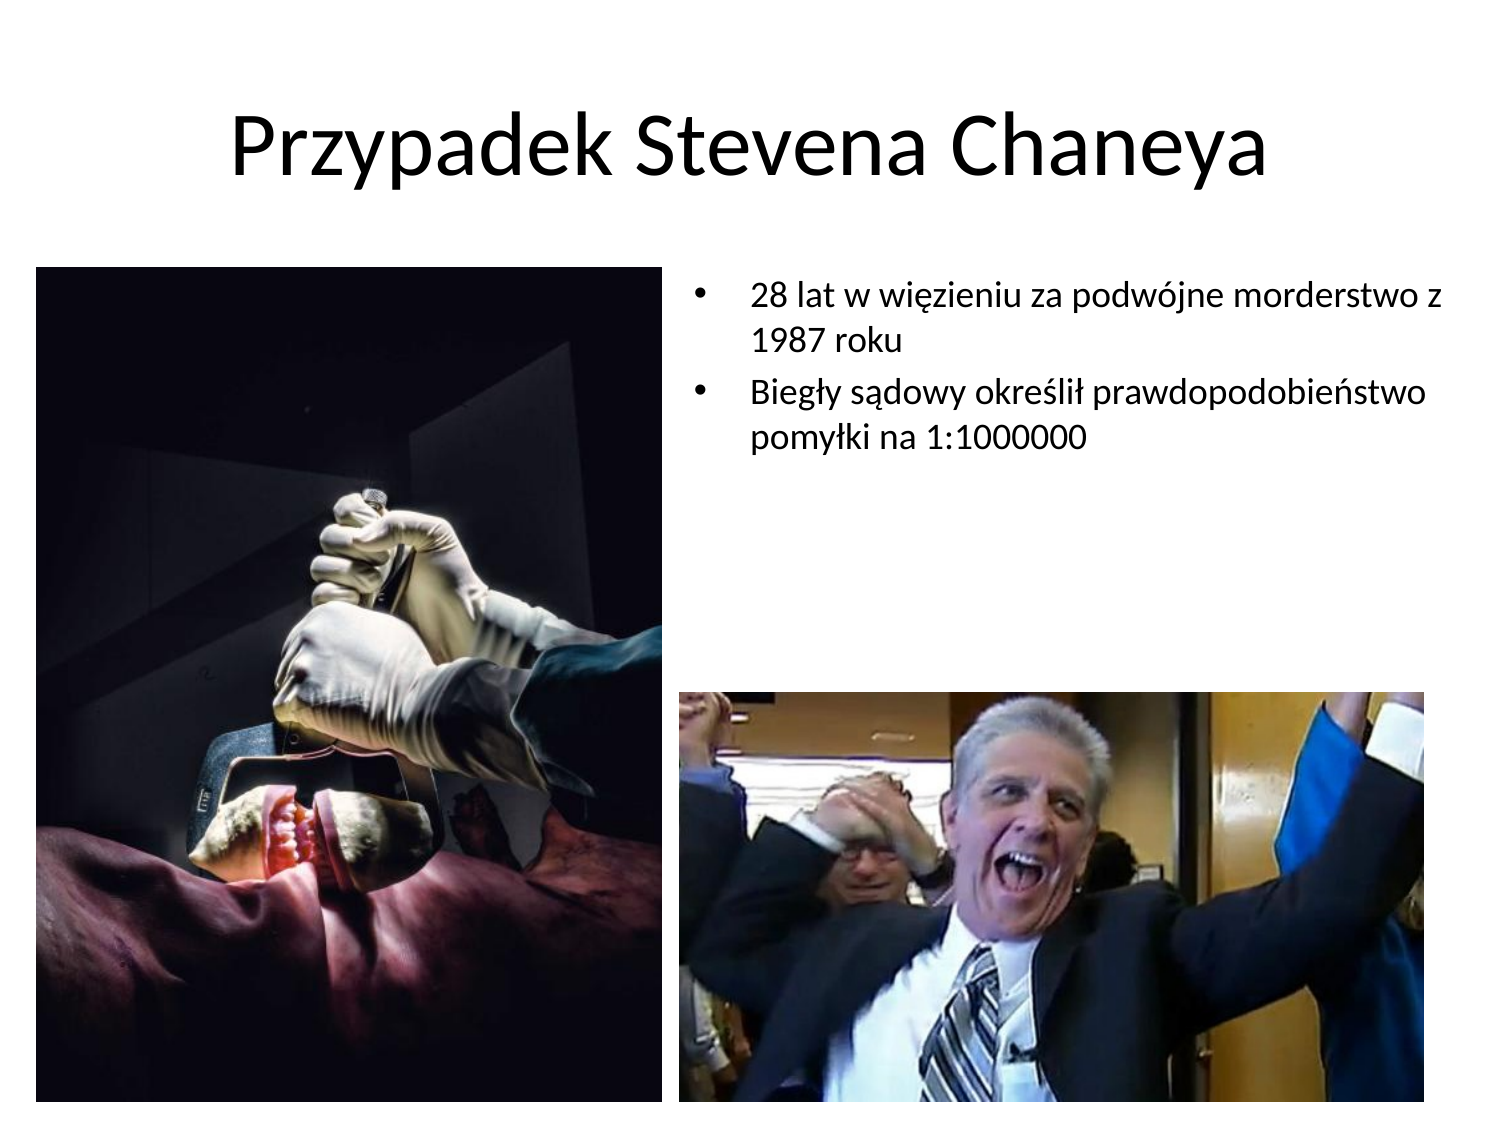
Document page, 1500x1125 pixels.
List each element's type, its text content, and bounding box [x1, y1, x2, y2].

picture [678, 692, 1424, 1102]
text_box 28 lat w więzieniu za podwójne morderstwo z 1987 roku Biegły sądowy określił prawdopodobieństwo pomyłki na 1:1000000 [679, 262, 1471, 1005]
text_box Przypadek Stevena Chaneya [75, 45, 1425, 233]
picture [35, 266, 662, 1102]
